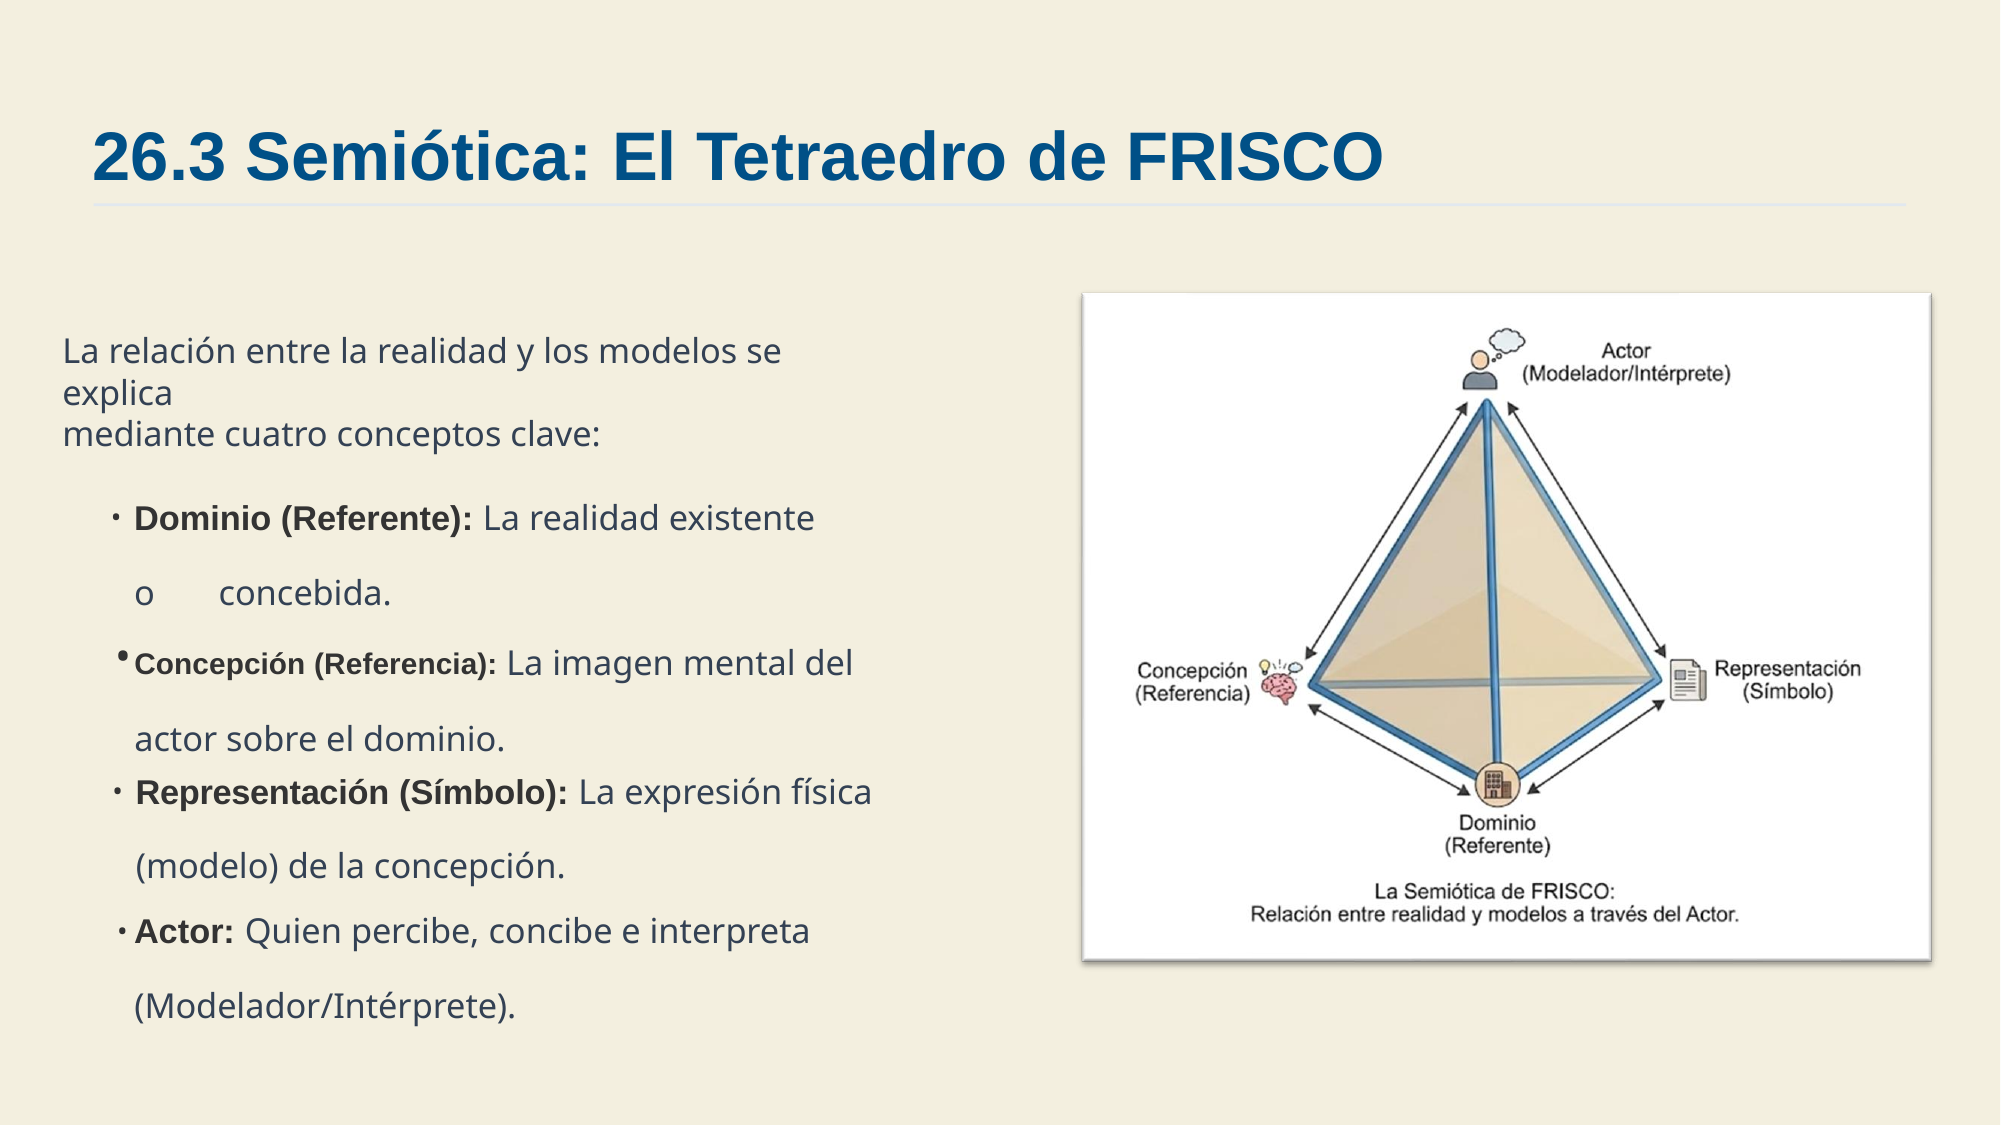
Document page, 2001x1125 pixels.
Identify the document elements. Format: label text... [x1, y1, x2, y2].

picture [1072, 286, 1941, 975]
text_box [93, 203, 1907, 207]
text_box La relación entre la realidad y los modelos se explica mediante cuatro conceptos clave: Dominio (Referente): La realidad existente o concebida. Concepción (Referencia): La imagen mental del actor sobre el dominio. Representación (Símbolo): La expresión física (modelo) de la concepción. Actor: Quien percibe, concibe e interpreta (Modelador/Intérprete). [49, 327, 899, 1025]
title 26.3 Semiótica: El Tetraedro de FRISCO [0, 97, 1490, 300]
